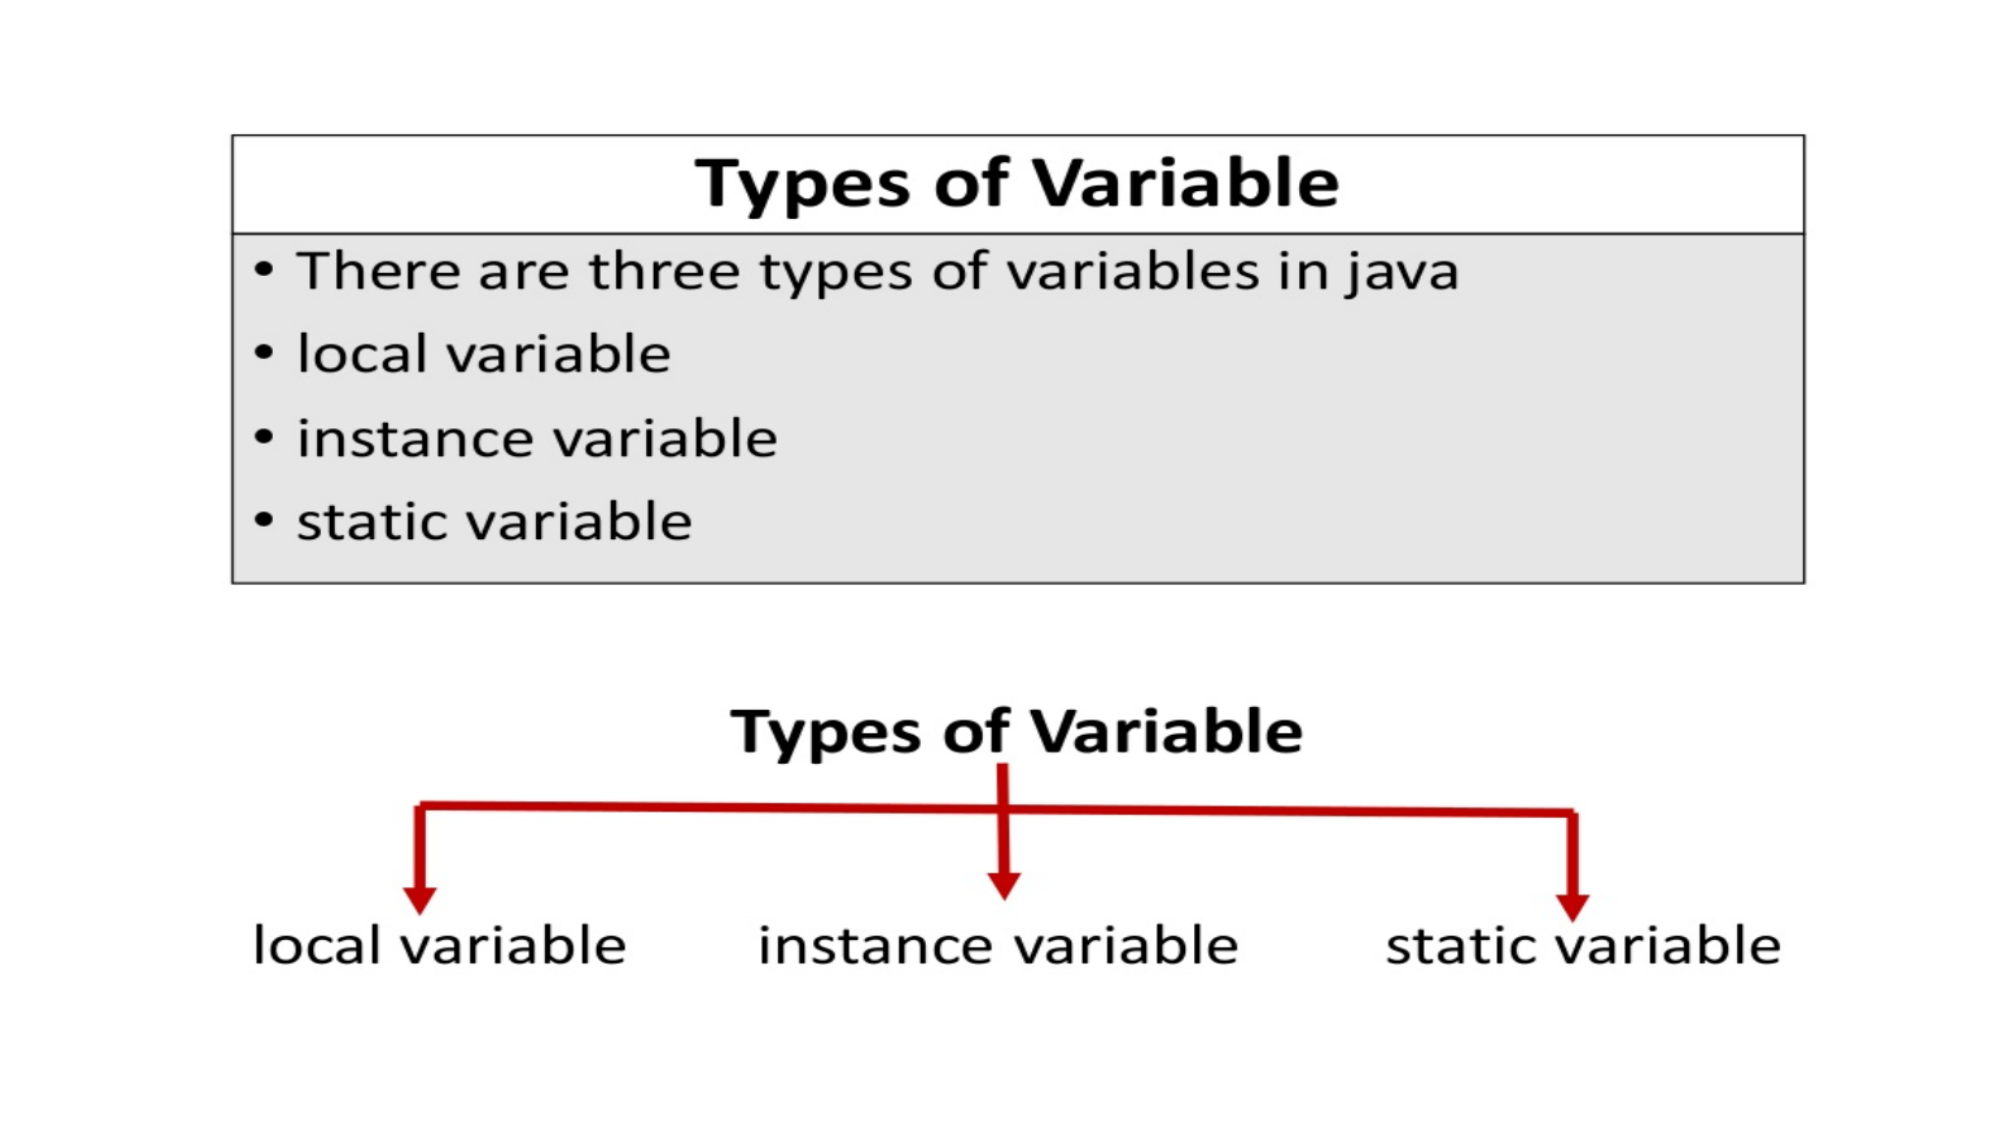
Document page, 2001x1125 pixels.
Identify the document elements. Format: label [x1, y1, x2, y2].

picture [110, 132, 1889, 1053]
